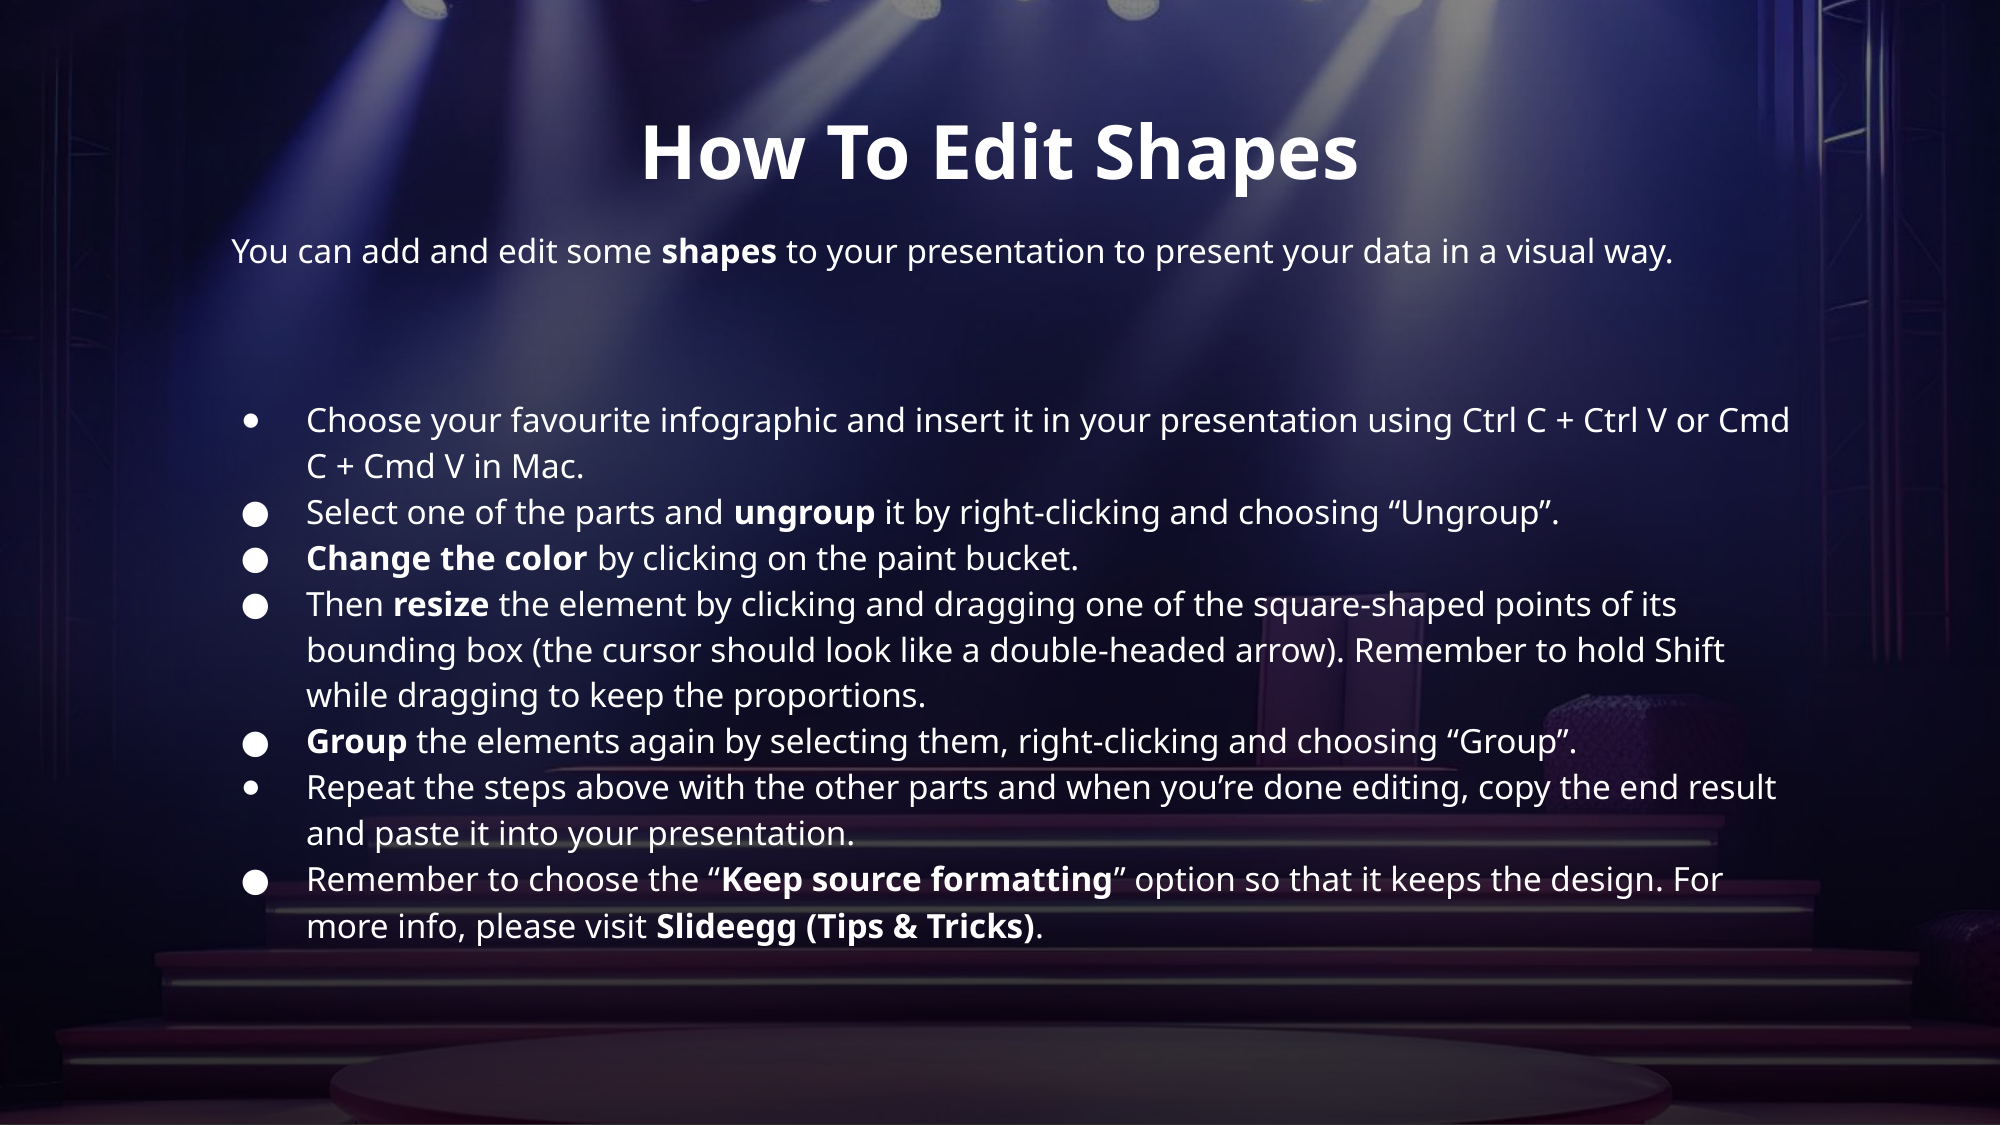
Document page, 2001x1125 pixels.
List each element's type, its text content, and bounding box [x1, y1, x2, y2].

text_box How To Edit Shapes [625, 107, 1375, 204]
text_box Choose your favourite infographic and insert it in your presentation using Ctrl C + Ctrl V or Cmd C + Cmd V in Mac. Select one of the parts and ungroup it by right-clicking and choosing “Ungroup”. Change the color by clicking on the paint bucket. Then resize the element by clicking and dragging one of the square-shaped points of its bounding box (the cursor should look like a double-headed arrow). Remember to hold Shift while dragging to keep the proportions. Group the elements again by selecting them, right-clicking and choosing “Group”. Repeat the steps above with the other parts and when you’re done editing, copy the end result and paste it into your presentation. Remember to choose the “Keep source formatting” option so that it keeps the design. For more info, please visit Slideegg (Tips & Tricks). [186, 373, 1814, 1015]
text_box You can add and edit some shapes to your presentation to present your data in a visual way. [186, 214, 1814, 347]
picture [0, 0, 2000, 1071]
